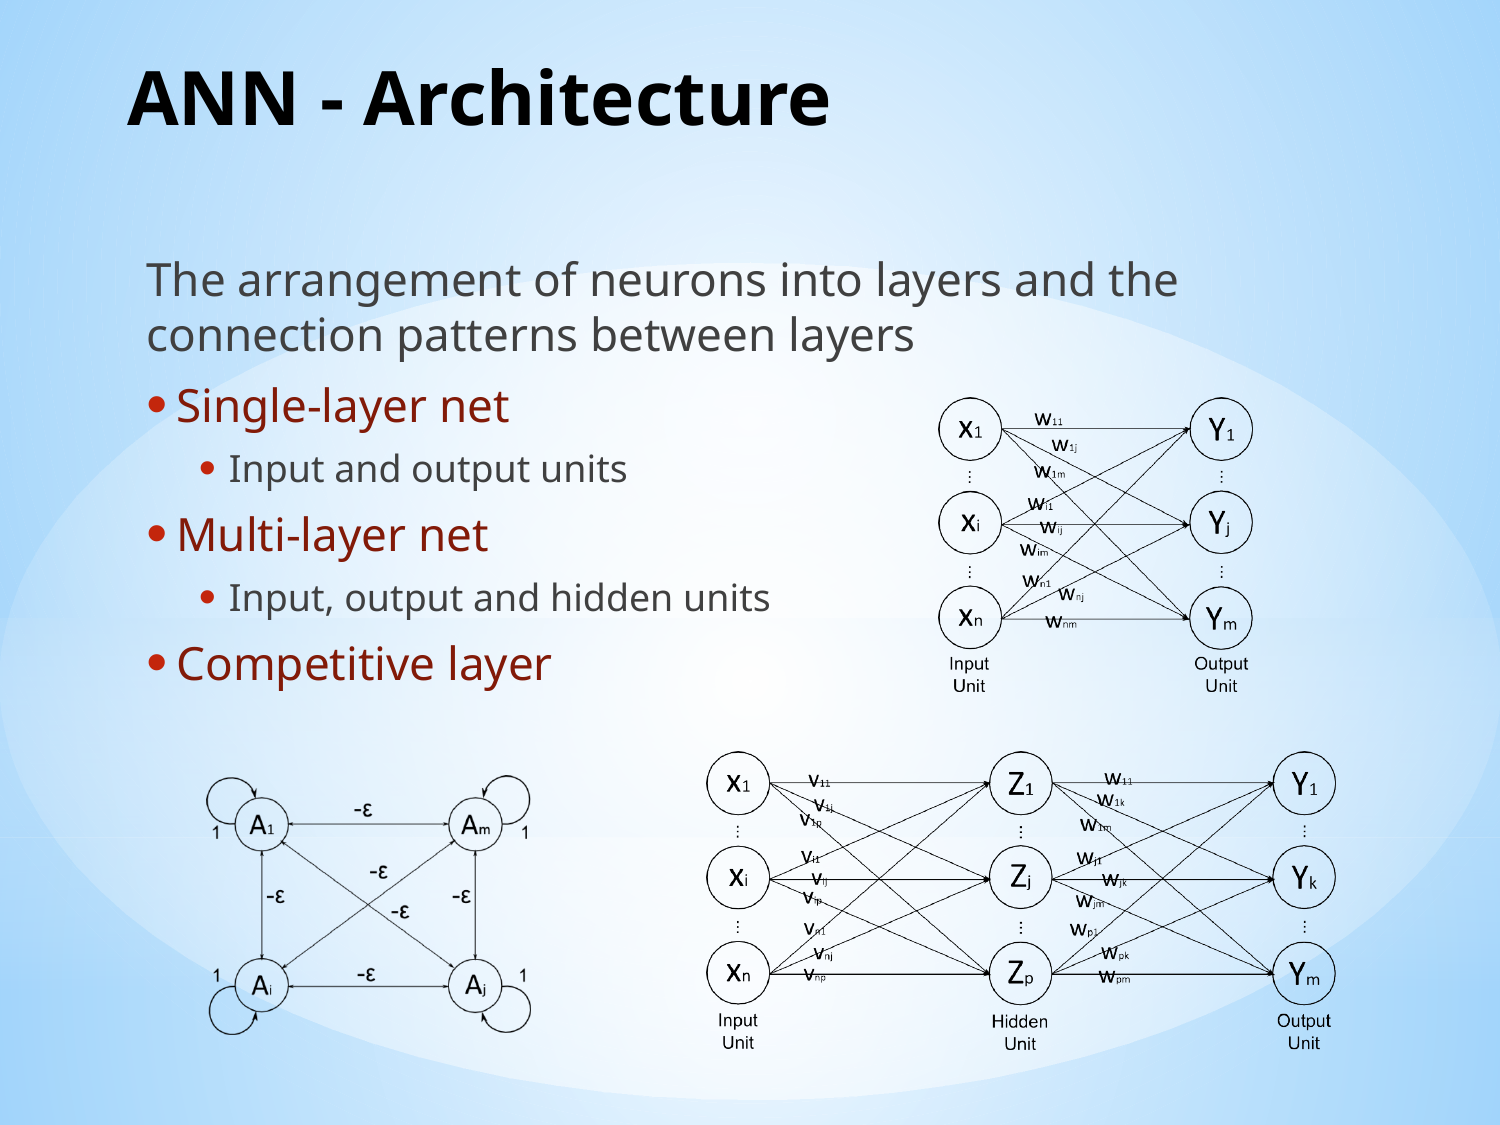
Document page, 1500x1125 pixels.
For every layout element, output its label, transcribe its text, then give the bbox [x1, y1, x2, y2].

picture [938, 396, 1253, 692]
title ANN - Architecture [112, 42, 1376, 185]
picture [206, 774, 531, 1036]
list The arrangement of neurons into layers and the connection patterns between layers Single-layer net Input and output units Multi-layer net Input, output and hidden units Competitive layer [123, 243, 1376, 1000]
picture [706, 751, 1336, 1050]
